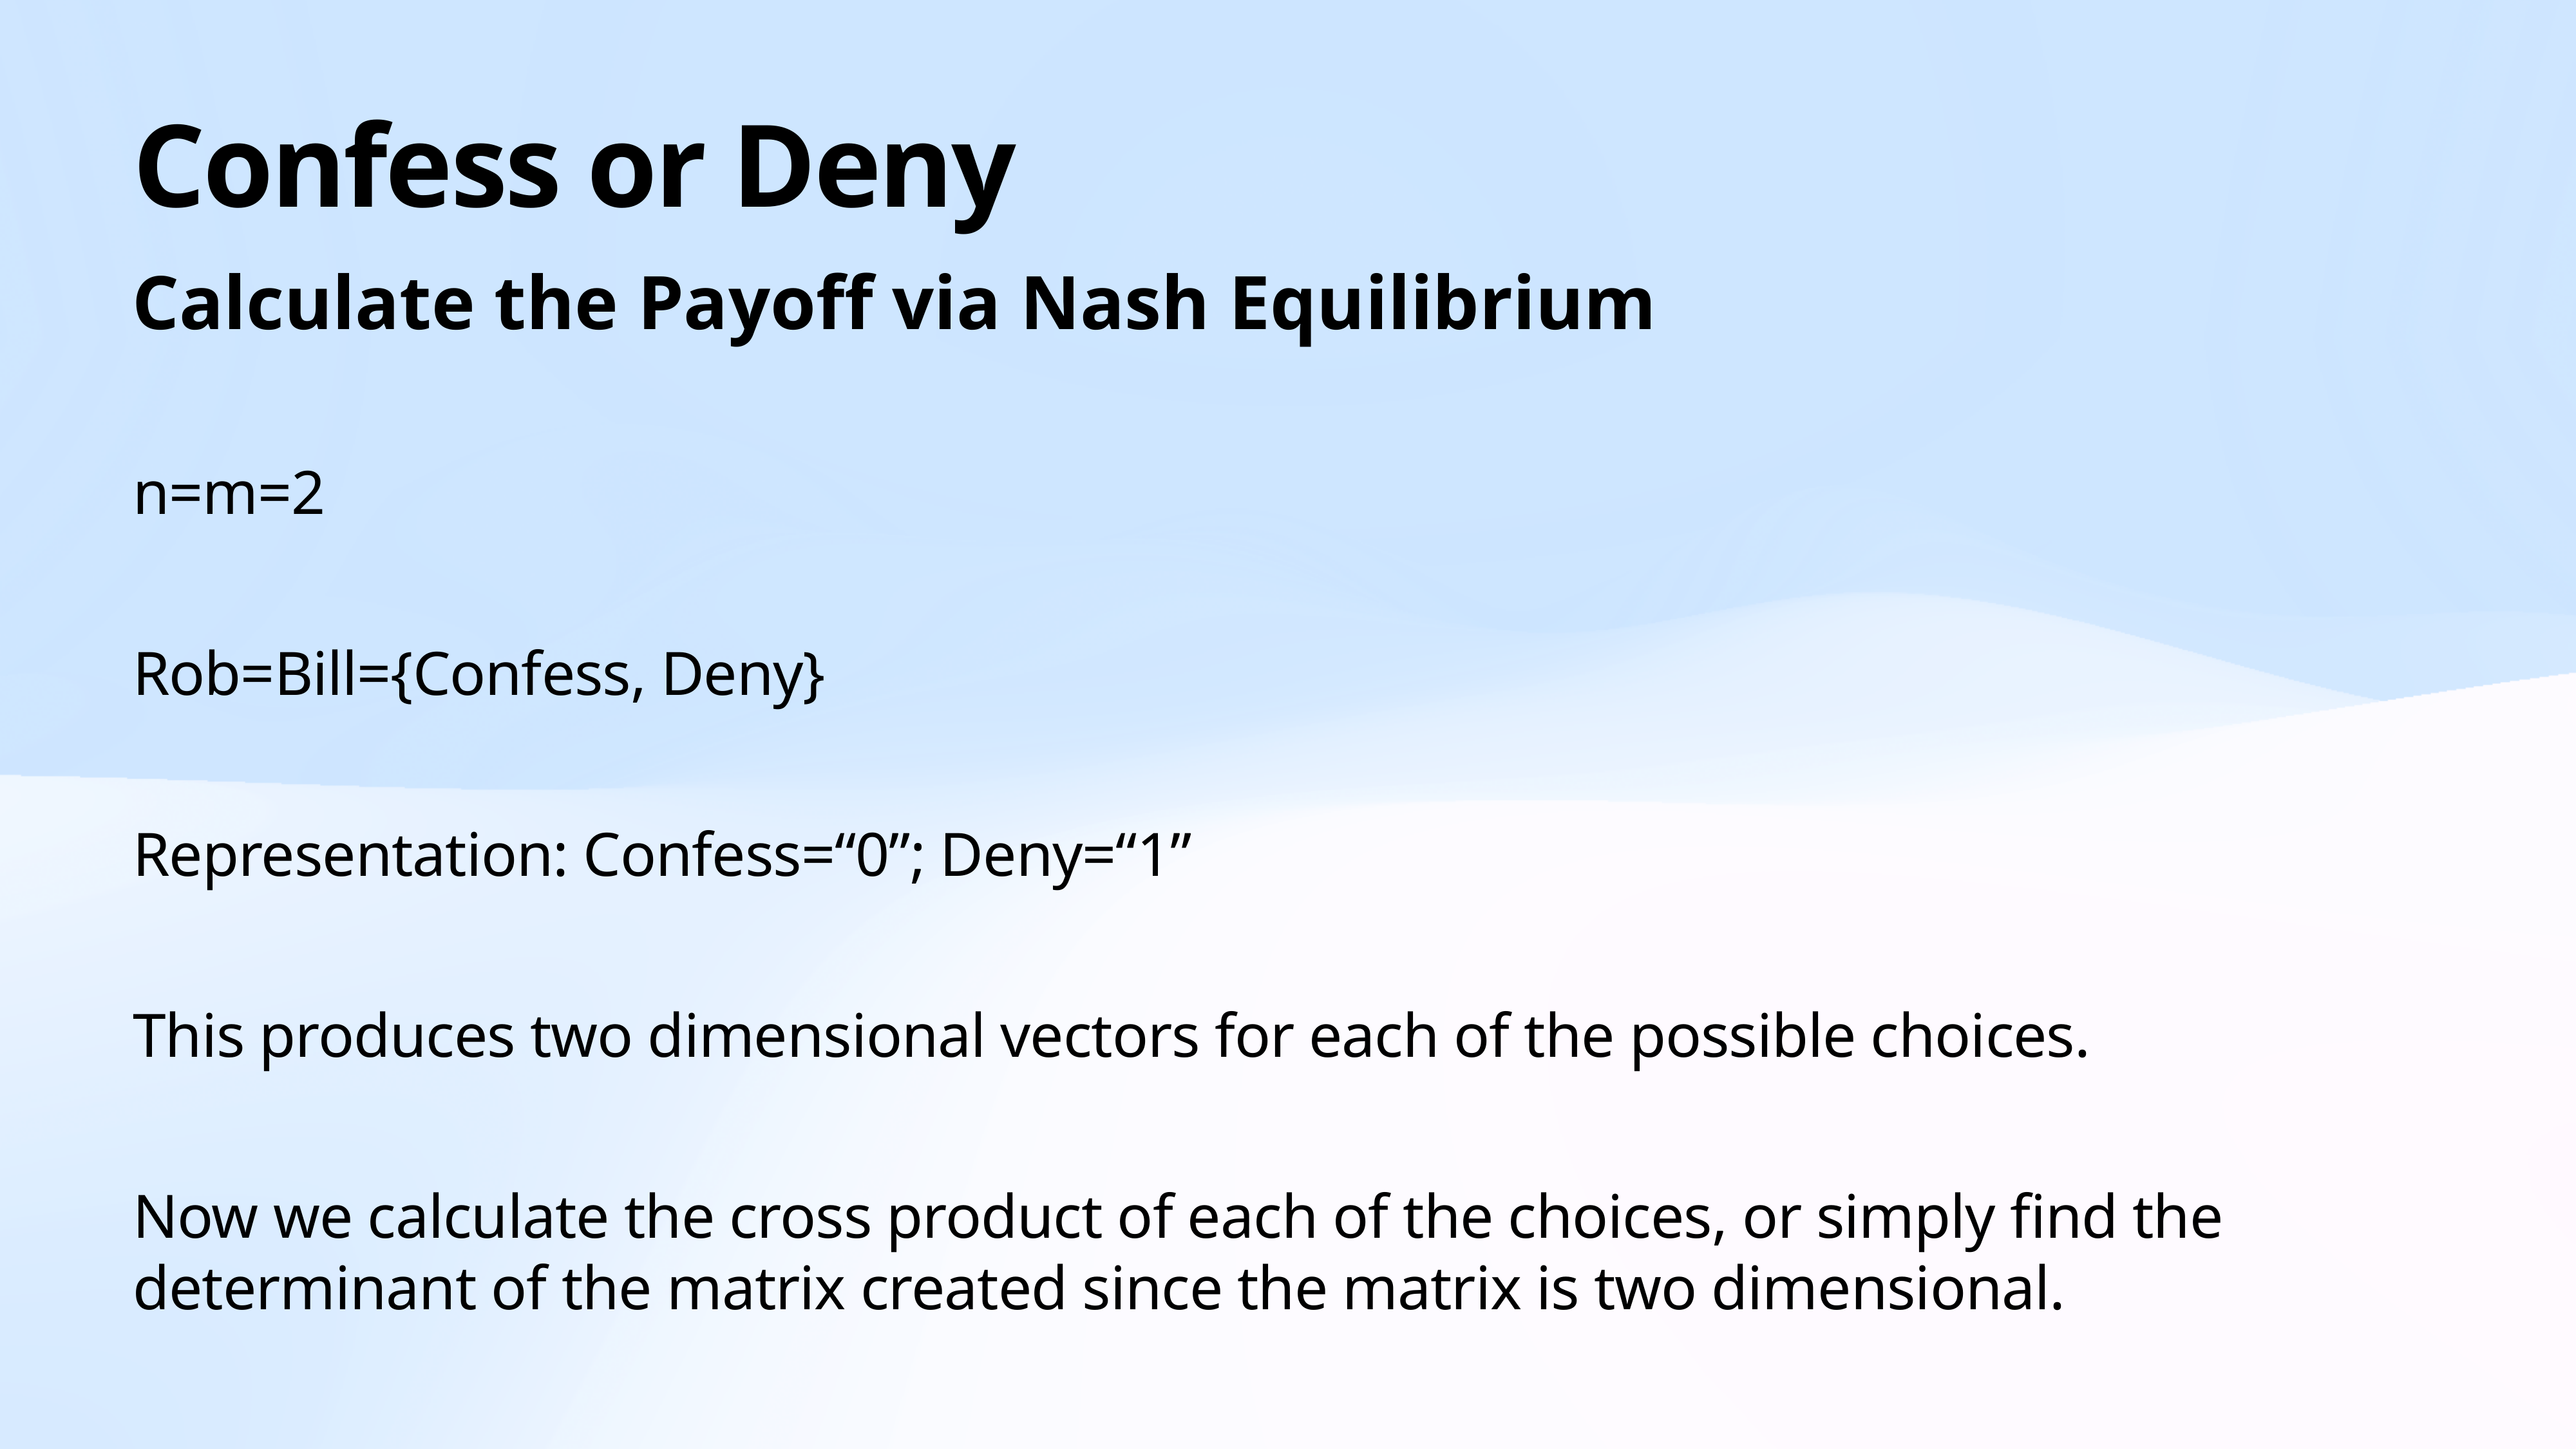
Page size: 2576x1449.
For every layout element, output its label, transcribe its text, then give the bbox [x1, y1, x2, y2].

picture [0, 0, 2576, 1449]
title Confess or Deny [127, 113, 2449, 250]
list Calculate the Payoff via Nash Equilibrium [127, 250, 2449, 350]
list n=m=2 Rob=Bill={Confess, Deny} Representation: Confess=“0”; Deny=“1” This produces two dimensional vectors for each of the possible choices. Now we calculate the cross product of each of the choices, or simply find the determinant of the matrix created since the matrix is two dimensional. [127, 448, 2449, 1321]
